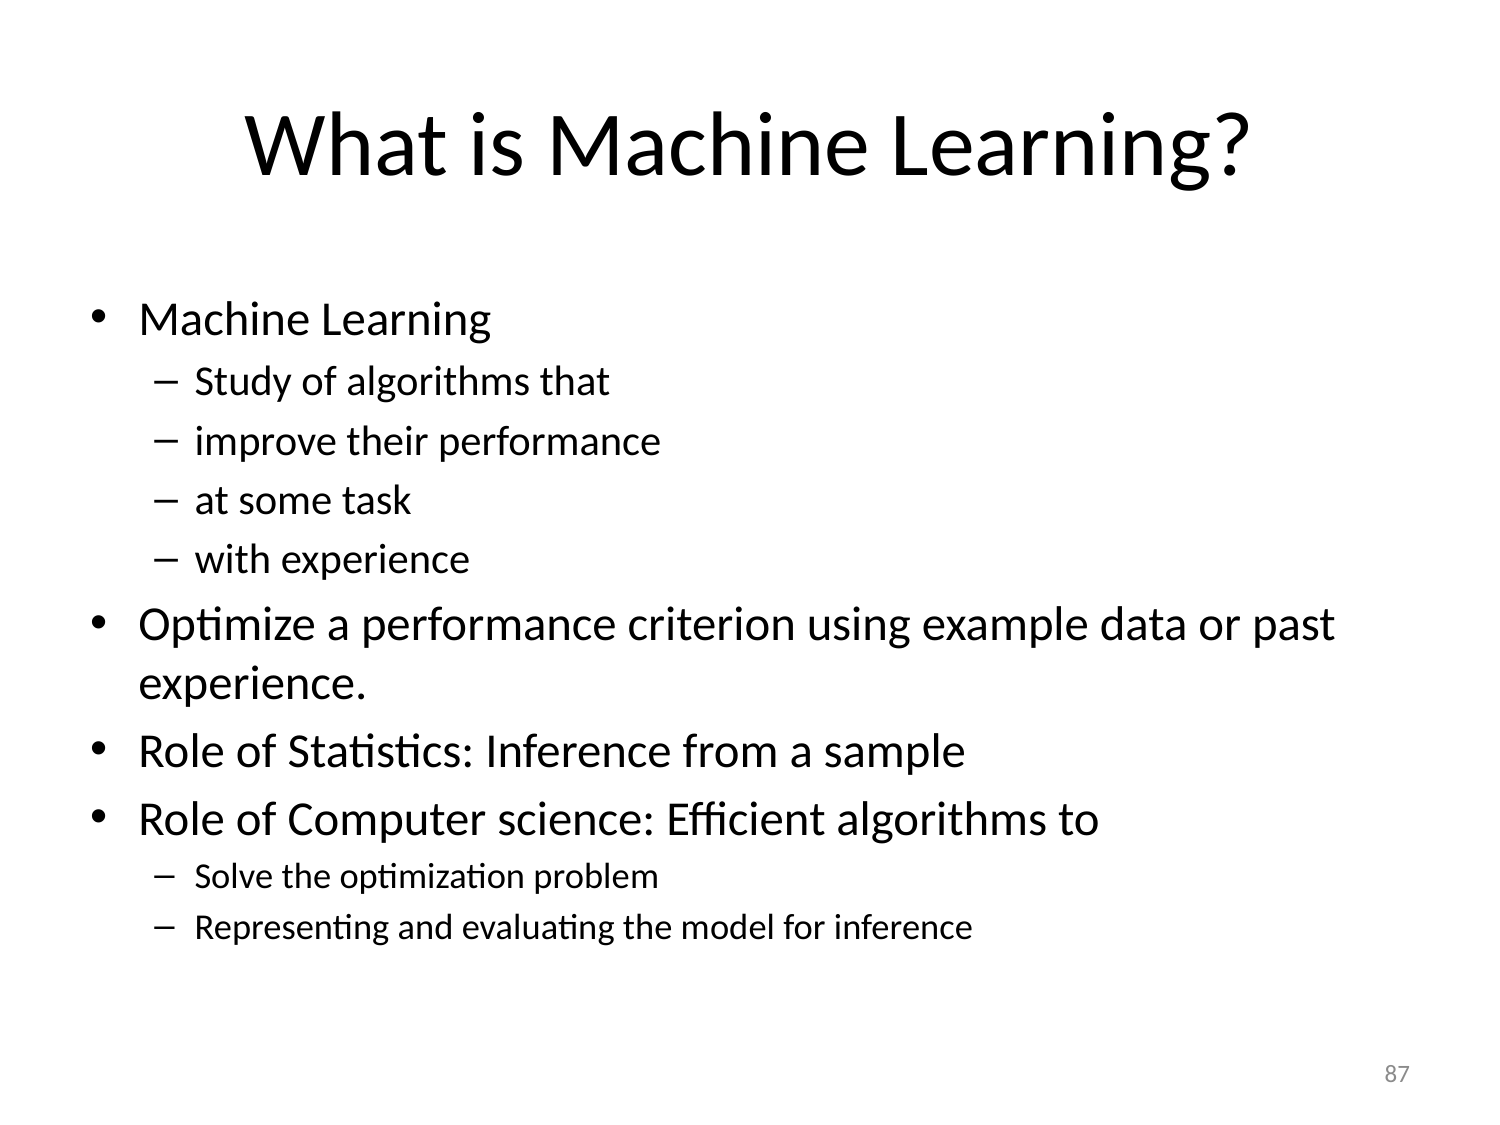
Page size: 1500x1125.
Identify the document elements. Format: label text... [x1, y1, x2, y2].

slide_number 87 [1074, 1042, 1425, 1103]
title What is Machine Learning? [75, 45, 1425, 210]
list Machine Learning Study of algorithms that improve their performance at some task with experience Optimize a performance criterion using example data or past experience. Role of Statistics: Inference from a sample Role of Computer science: Efficient algorithms to Solve the optimization problem Representing and evaluating the model for inference [75, 210, 1425, 963]
